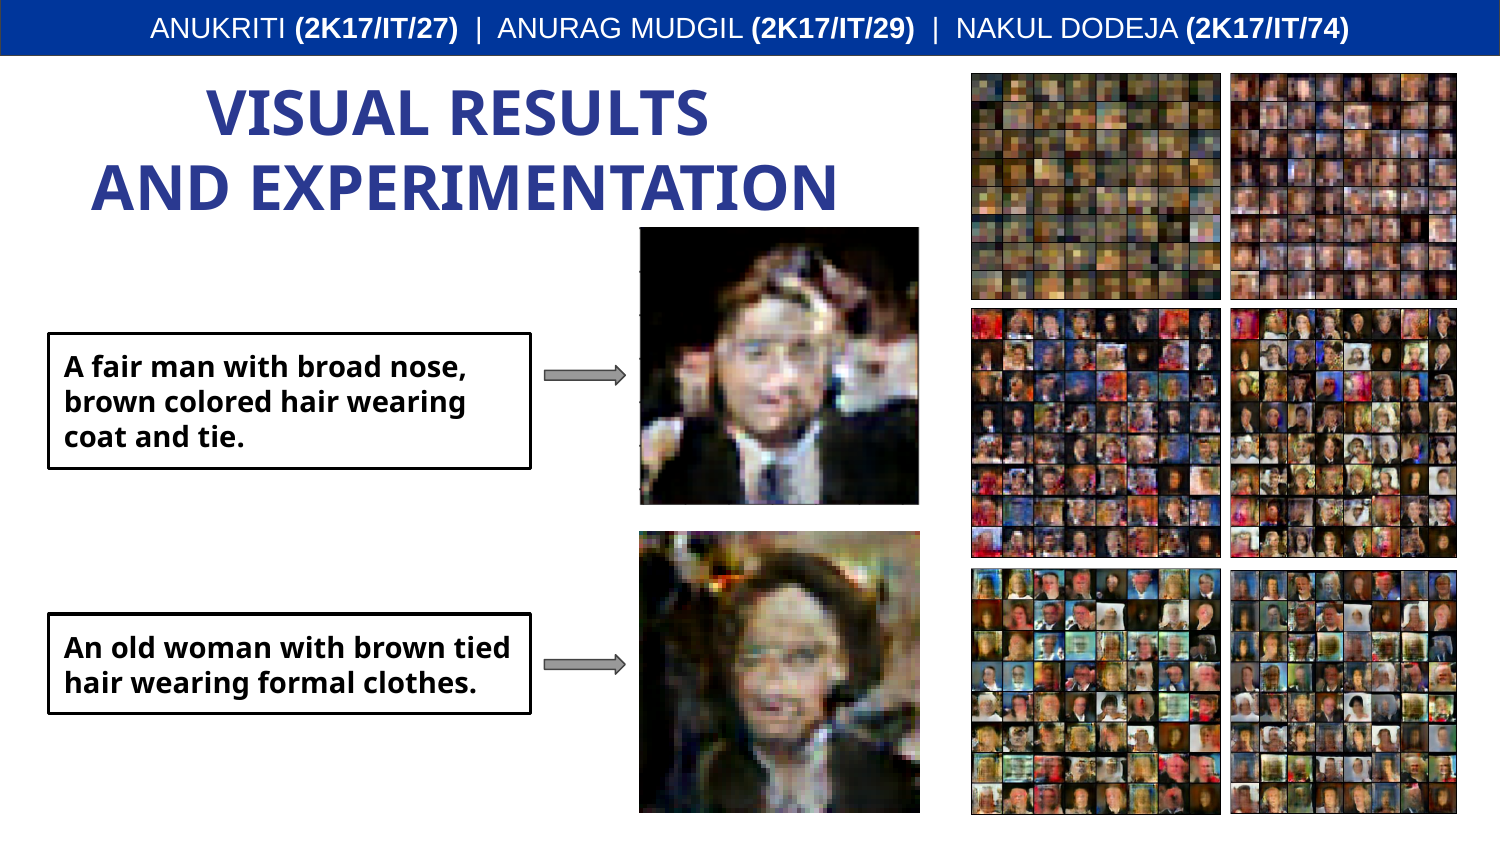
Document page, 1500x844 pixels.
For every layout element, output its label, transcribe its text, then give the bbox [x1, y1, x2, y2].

text_box ANUKRITI (2K17/IT/27) | ANURAG MUDGIL (2K17/IT/29) | NAKUL DODEJA (2K17/IT/74) [0, 0, 1500, 56]
text_box [544, 654, 626, 675]
picture [638, 531, 920, 813]
picture [964, 65, 1466, 820]
text_box A fair man with broad nose, brown colored hair wearing coat and tie. [48, 333, 531, 469]
picture [638, 227, 920, 506]
title VISUAL RESULTS AND EXPERIMENTATION [0, 57, 1166, 158]
text_box [544, 365, 626, 385]
text_box An old woman with brown tied hair wearing formal clothes. [48, 613, 531, 714]
